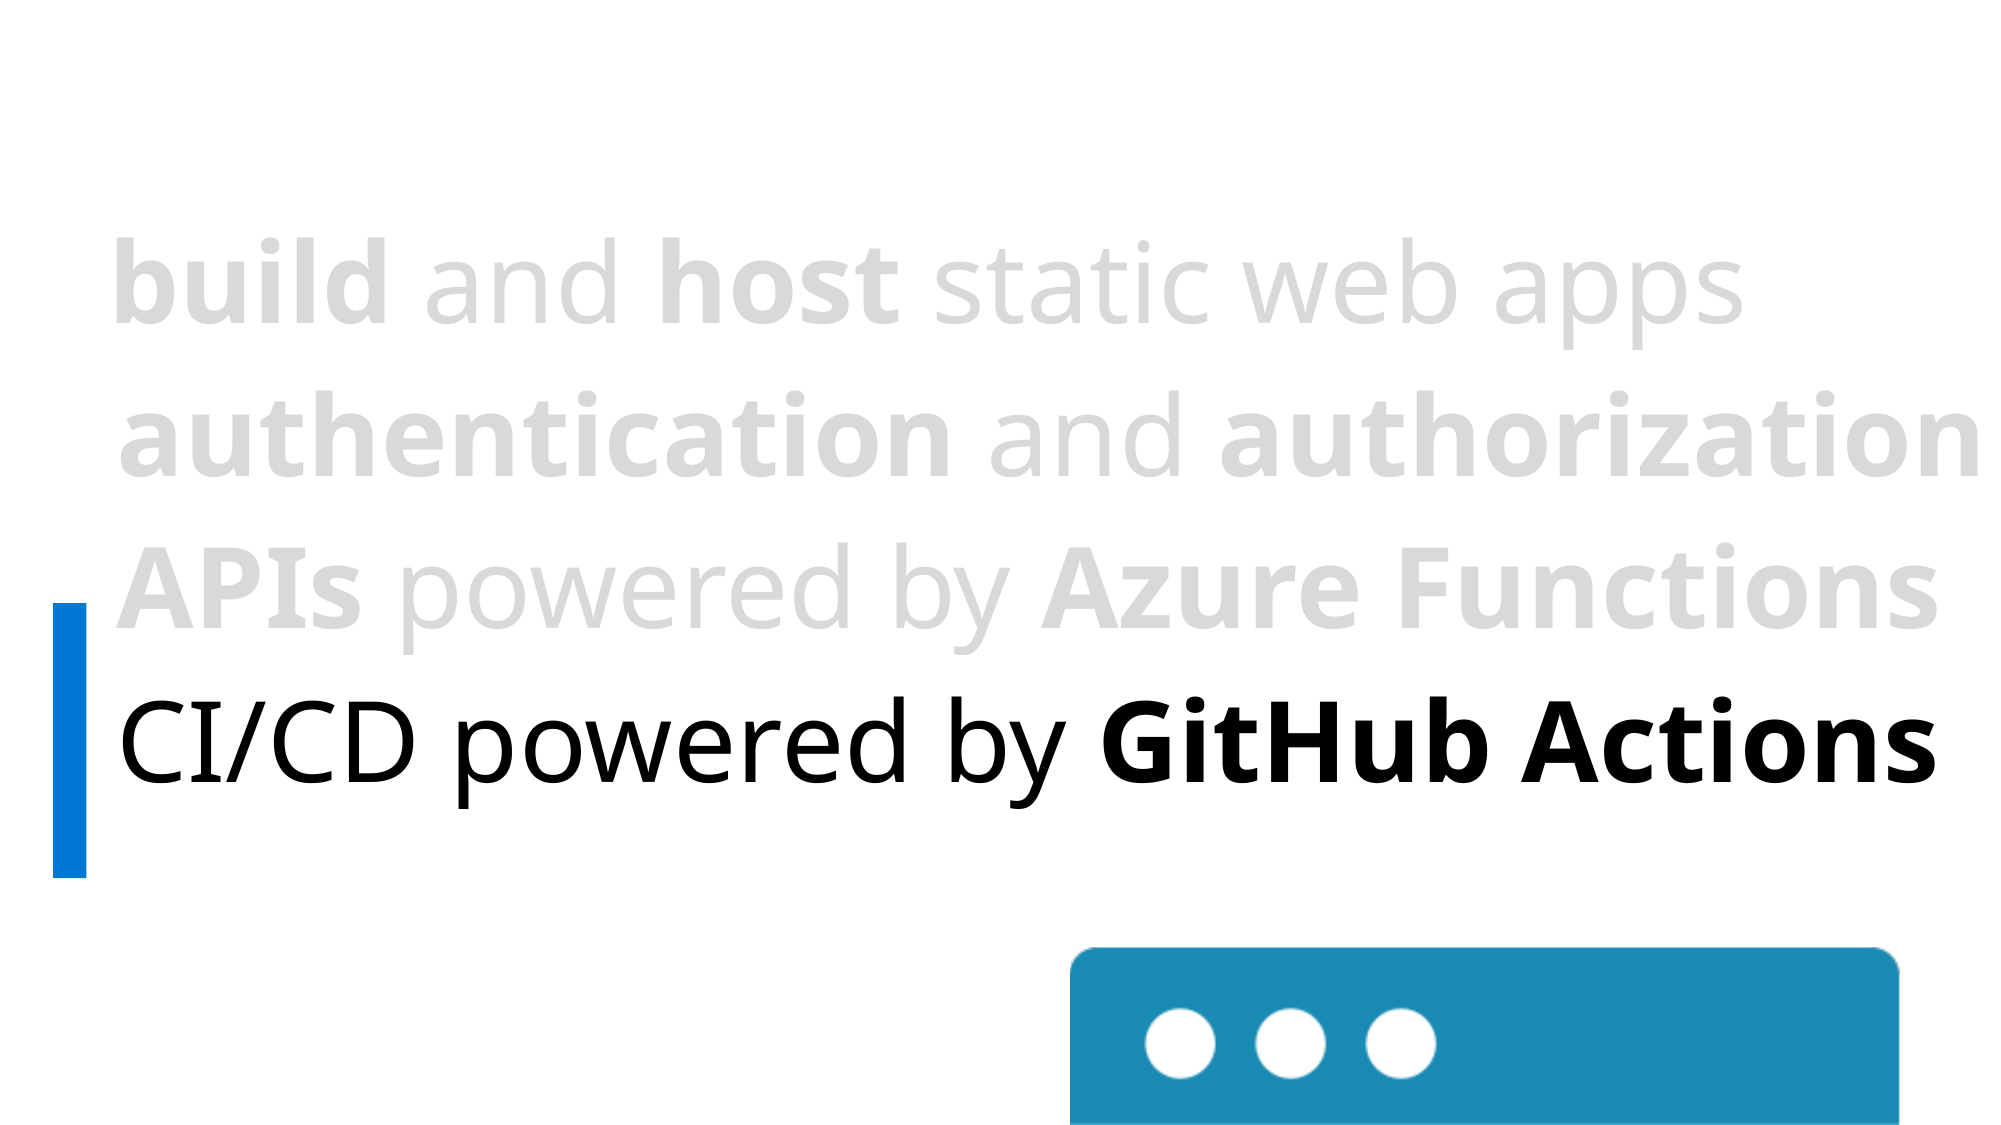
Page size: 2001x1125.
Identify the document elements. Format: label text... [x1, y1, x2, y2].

text_box authentication and authorization [116, 296, 2000, 449]
list build and host static web apps [108, 152, 2000, 337]
picture [1070, 946, 1904, 1125]
text_box CI/CD powered by GitHub Actions [116, 602, 2000, 805]
text_box [52, 602, 87, 879]
text_box APIs powered by Azure Functions [116, 449, 2000, 602]
